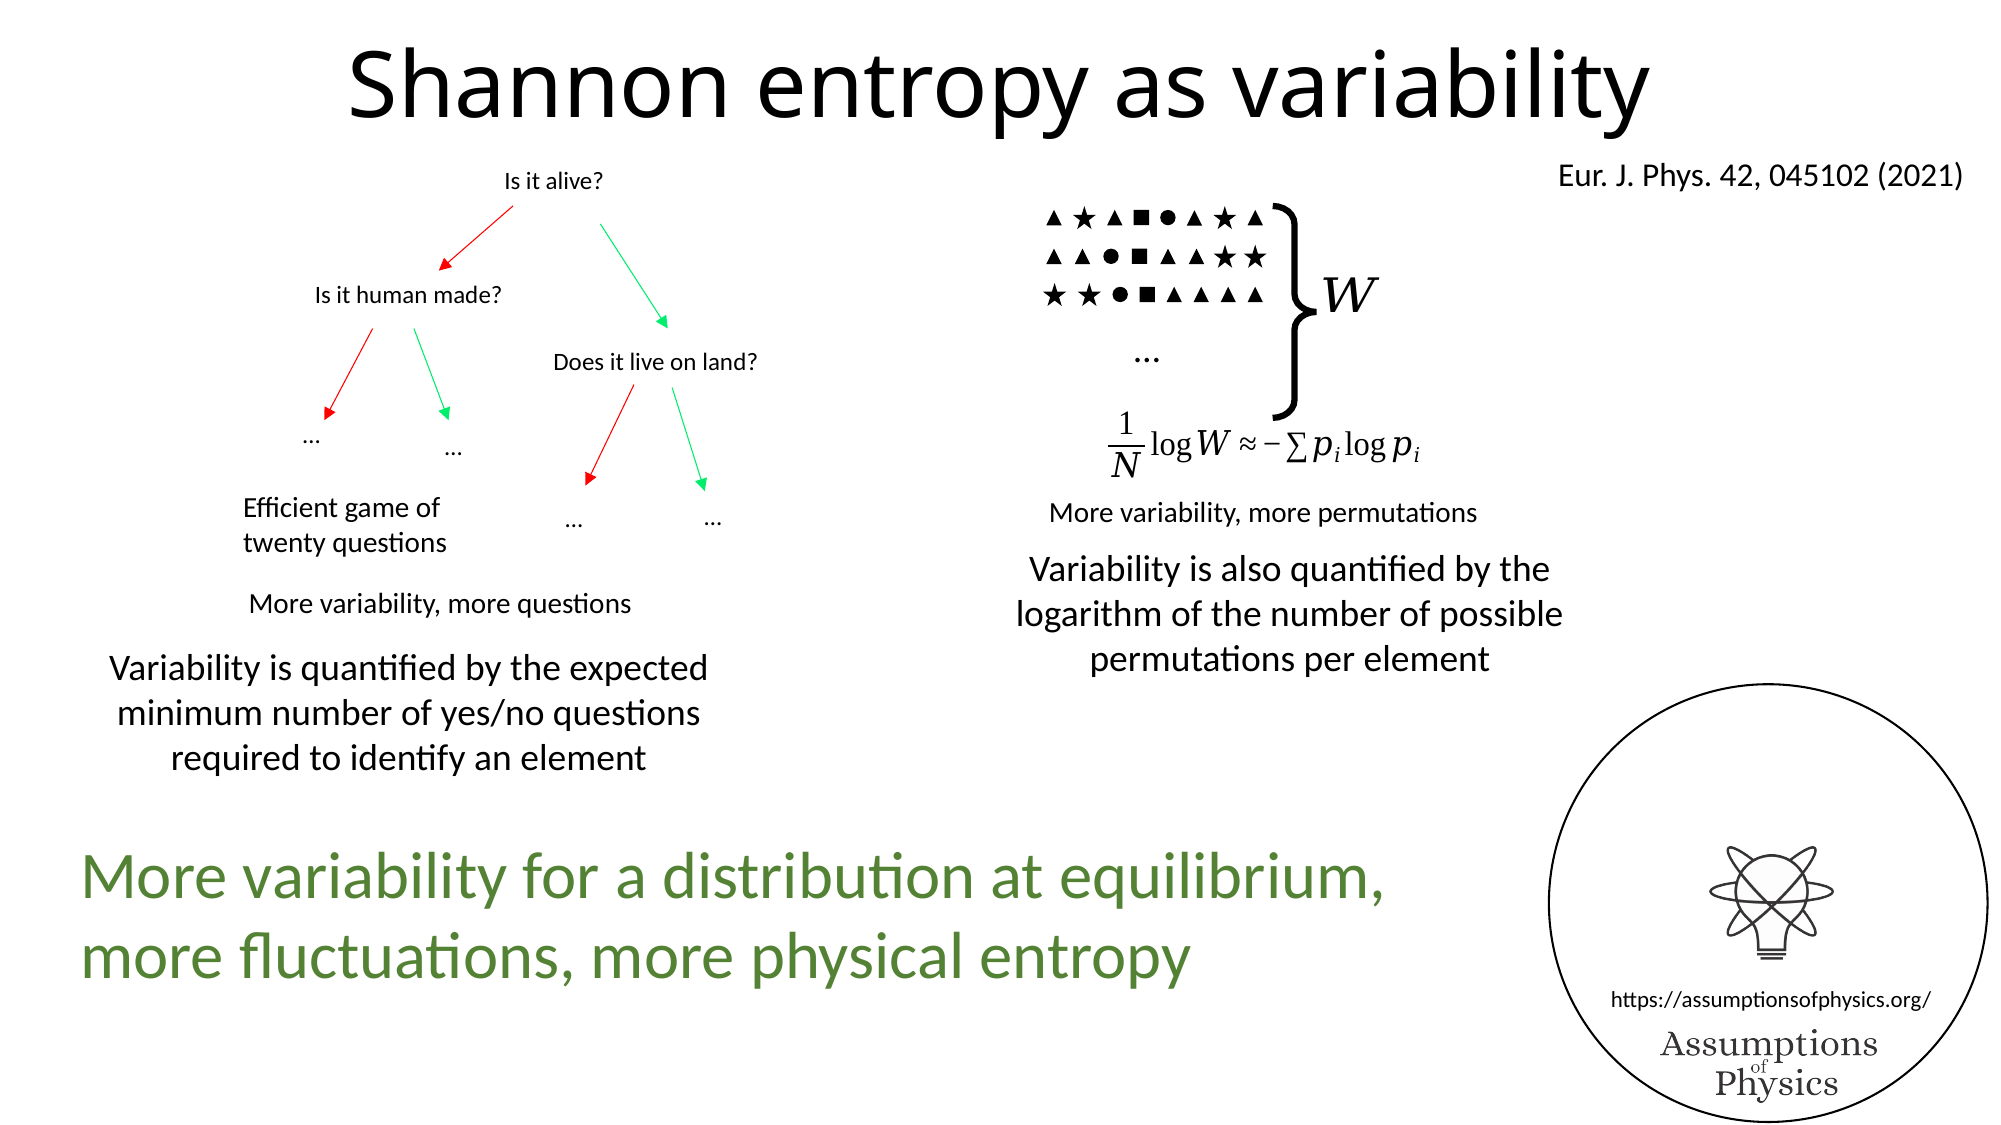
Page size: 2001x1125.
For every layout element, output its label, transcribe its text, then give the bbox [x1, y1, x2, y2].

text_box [83, 156, 775, 787]
title Shannon entropy as variability [17, 13, 1983, 162]
picture [1660, 1029, 1877, 1103]
text_box More variability for a distribution at equilibrium, more fluctuations, more physical entropy [65, 824, 1560, 1000]
text_box Eur. J. Phys. 42, 045102 (2021) [1543, 145, 1980, 200]
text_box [964, 206, 1616, 689]
picture [1709, 846, 1834, 960]
